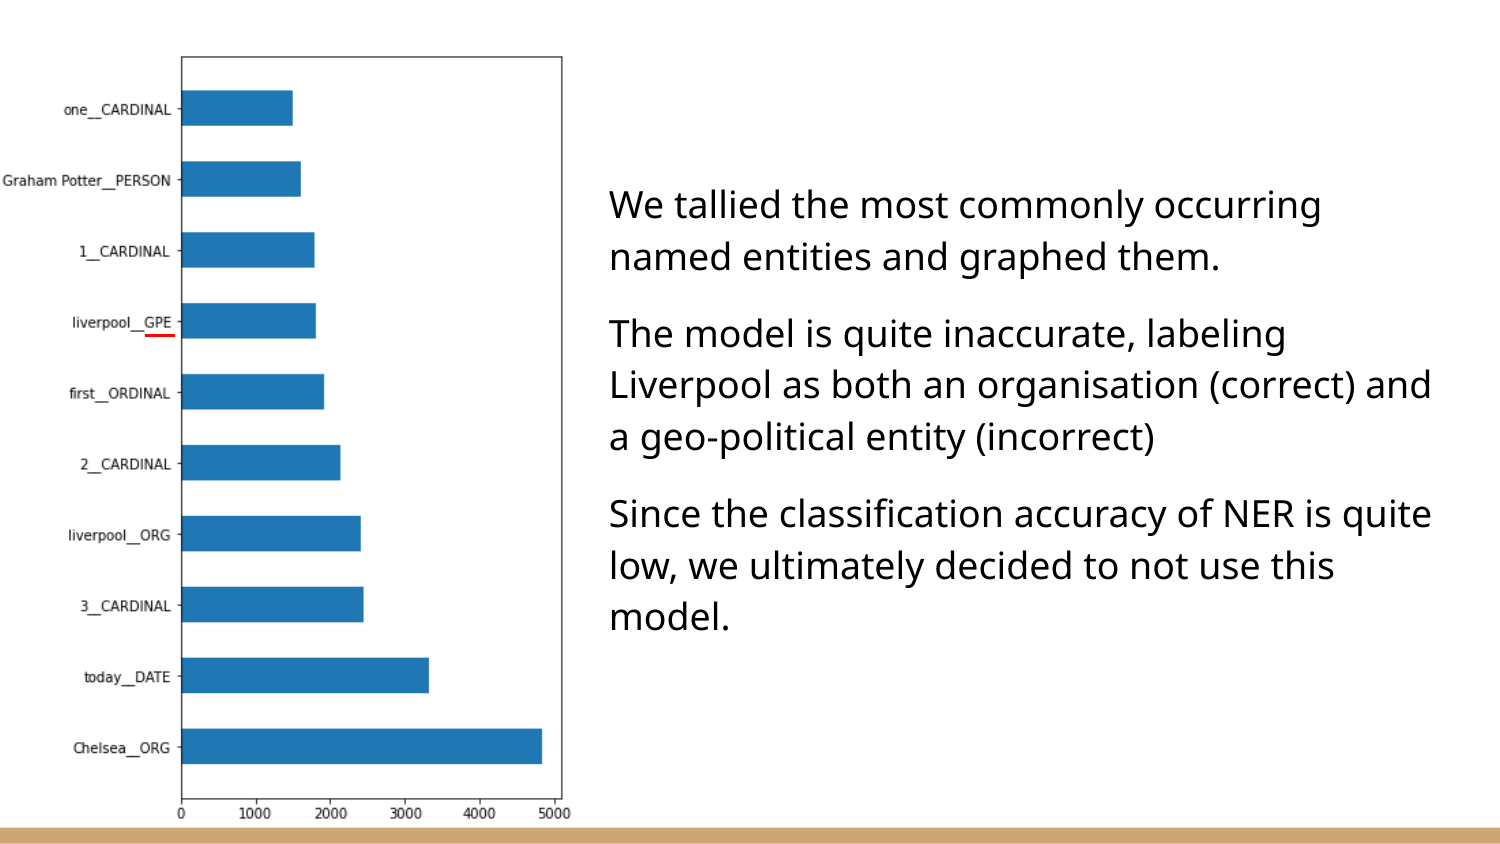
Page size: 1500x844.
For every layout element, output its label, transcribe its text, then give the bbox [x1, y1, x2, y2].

list We tallied the most commonly occurring named entities and graphed them. The model is quite inaccurate, labeling Liverpool as both an organisation (correct) and a geo-political entity (incorrect) Since the classification accuracy of NER is quite low, we ultimately decided to not use this model. [595, 51, 1449, 761]
picture [0, 51, 595, 828]
